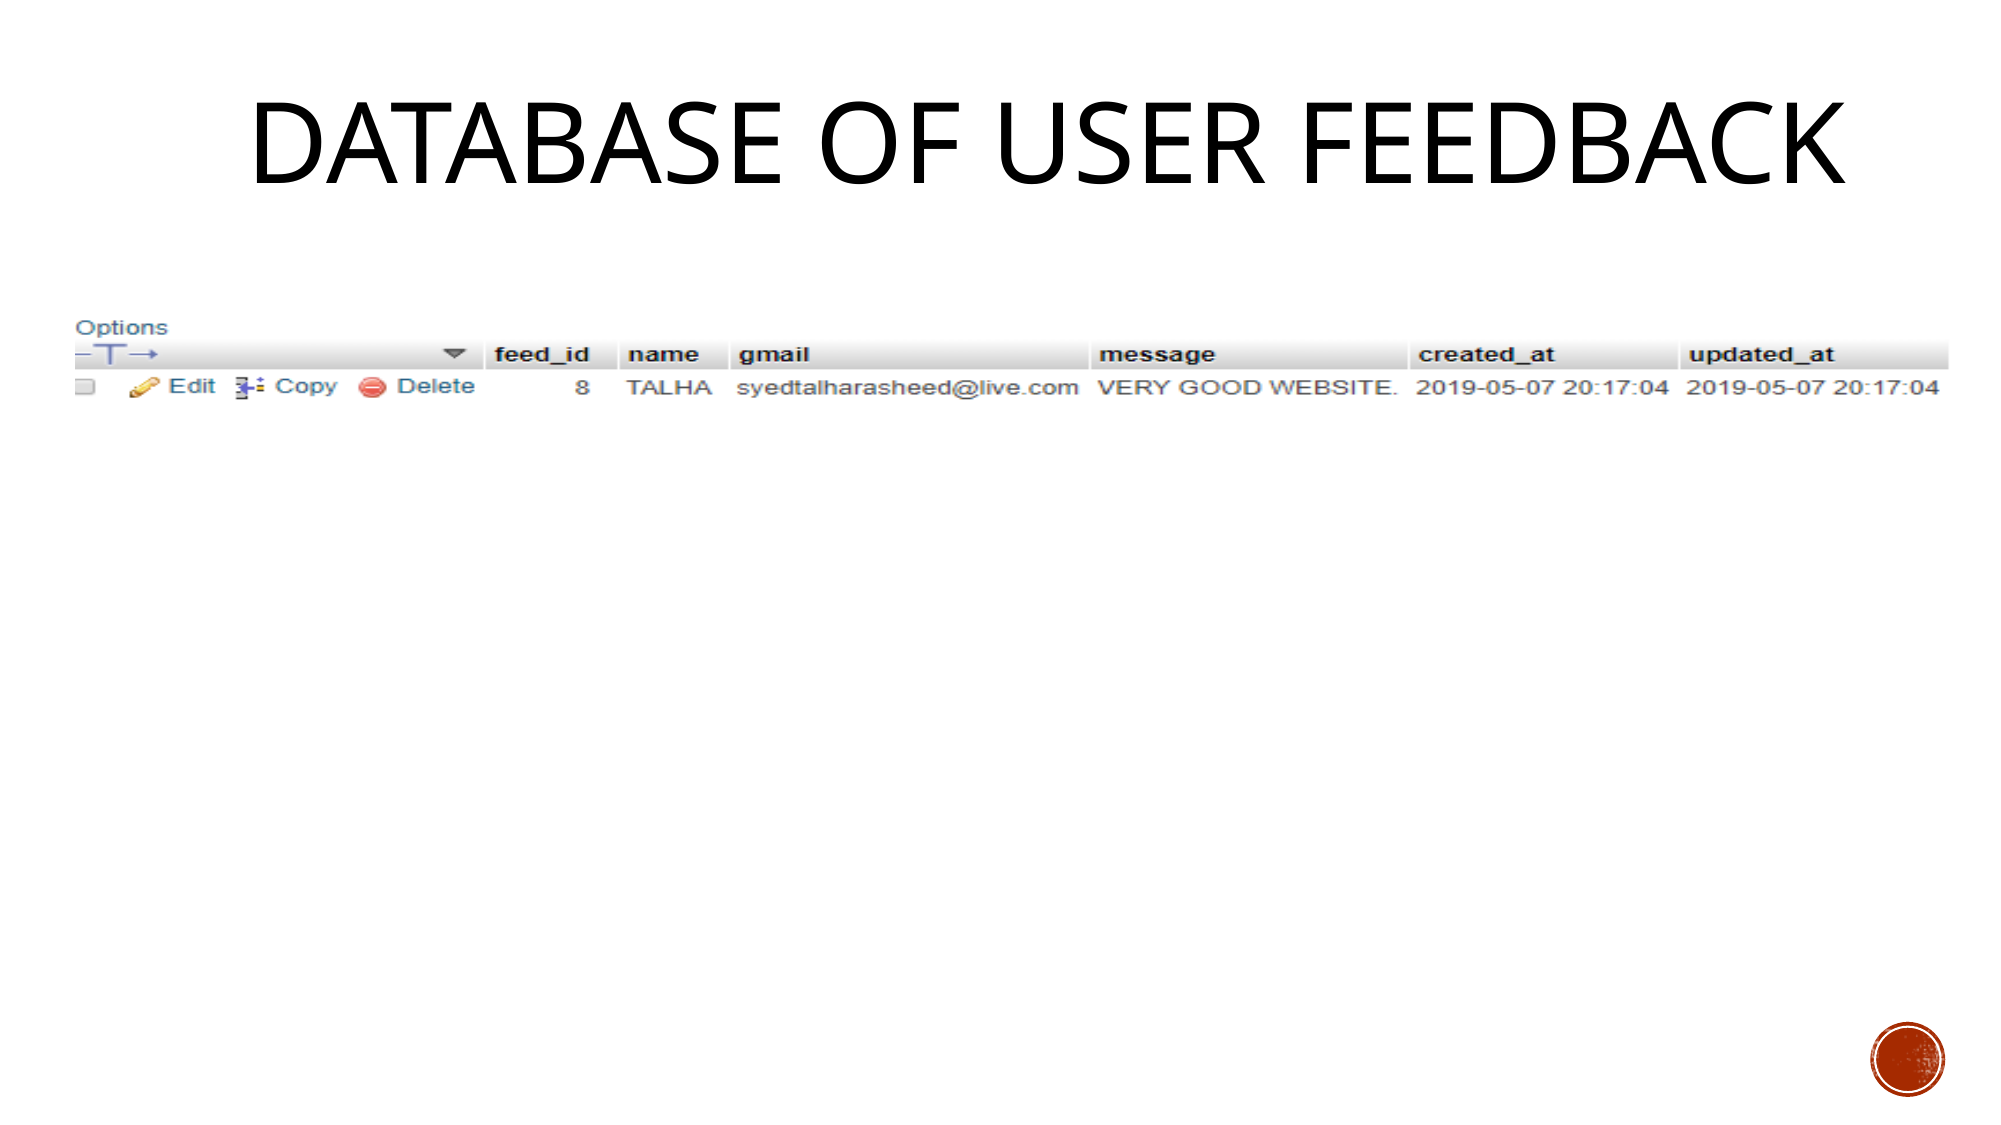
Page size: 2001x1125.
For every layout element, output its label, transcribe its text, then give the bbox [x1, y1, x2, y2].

title DATABASE OF USER FEEDBACK [231, 14, 1882, 279]
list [75, 317, 2000, 420]
